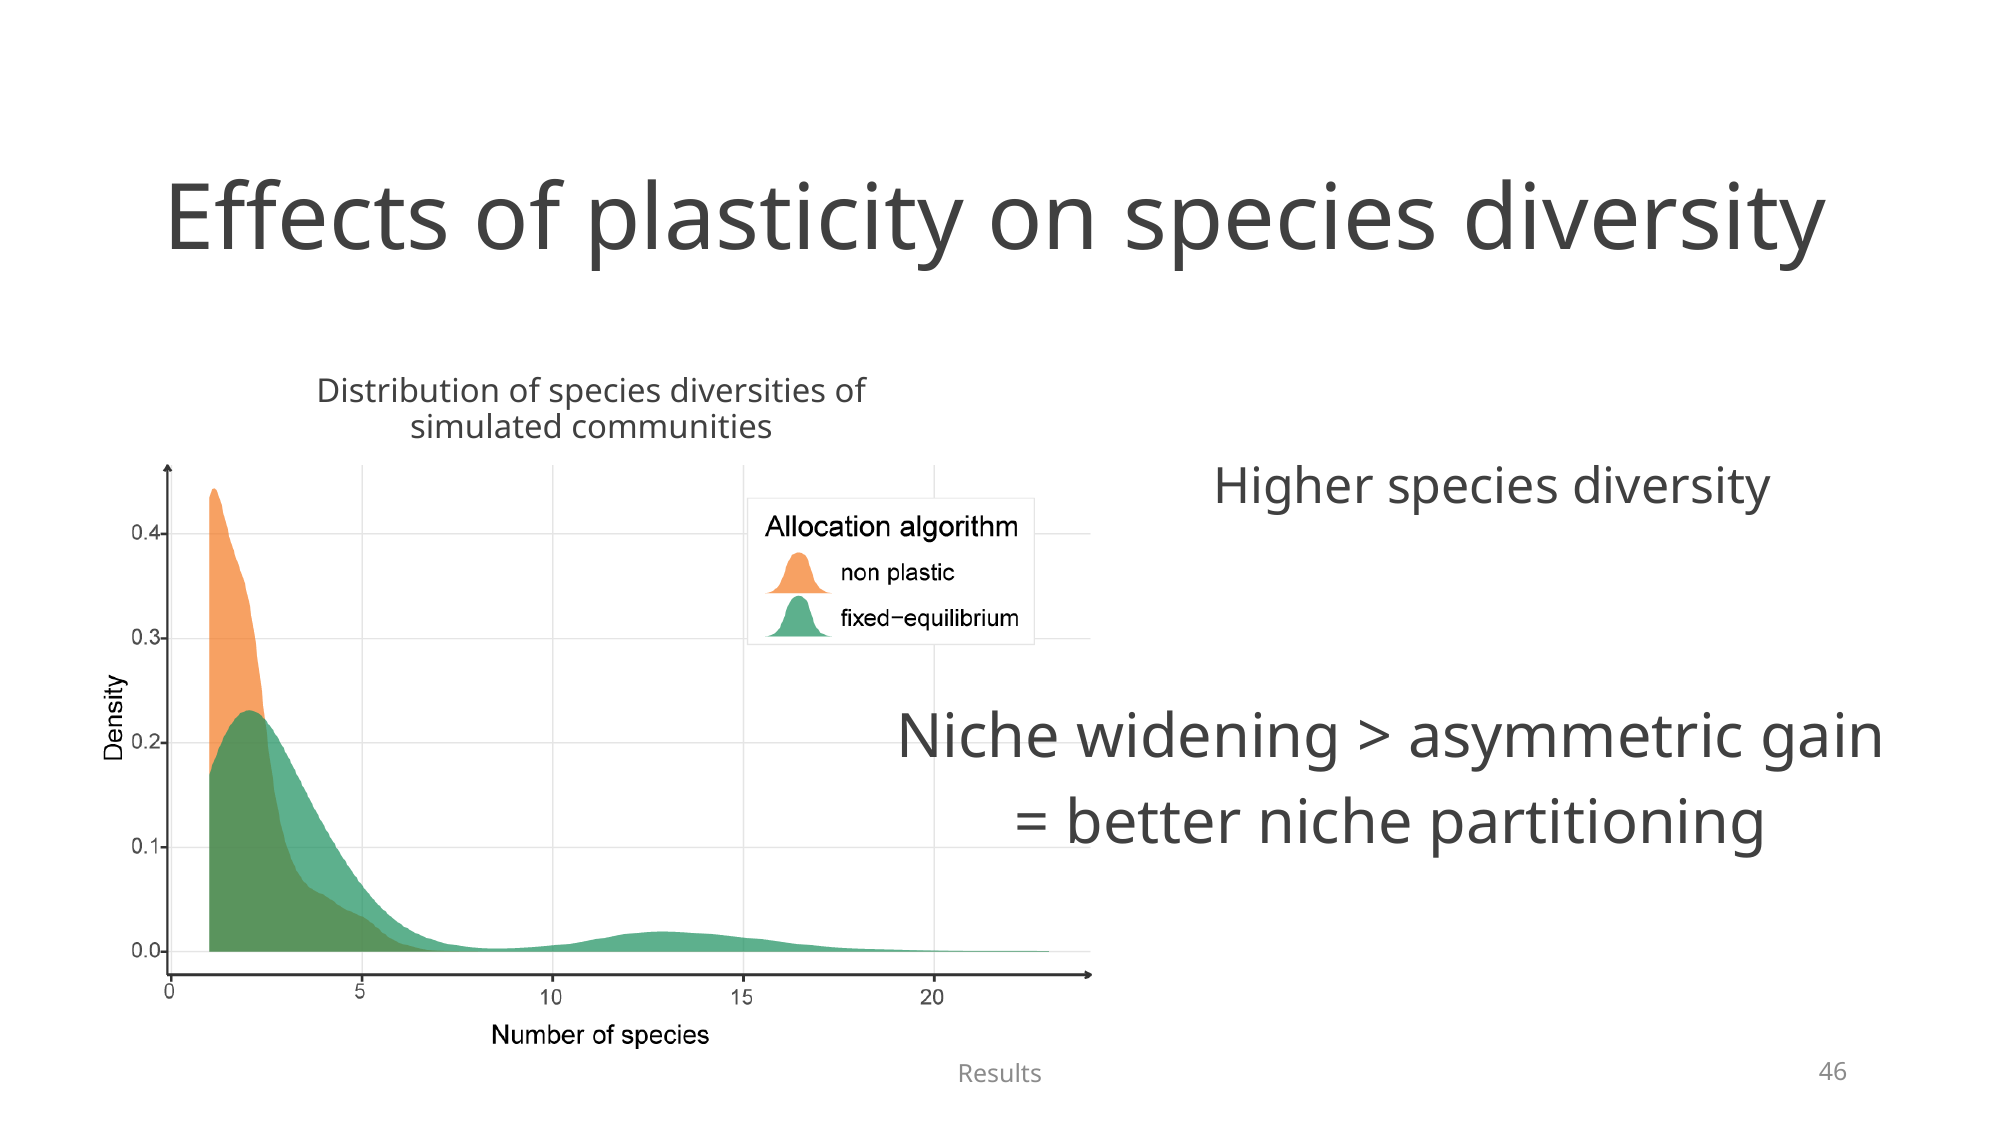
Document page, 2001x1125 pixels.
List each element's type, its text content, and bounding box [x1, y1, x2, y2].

text_box Distribution of species diversities of simulated communities [245, 366, 938, 453]
title Effects of plasticity on species diversity [148, 59, 1898, 278]
list Niche widening > asymmetric gain = better niche partitioning [1101, 697, 1918, 881]
text_box Higher species diversity [1198, 453, 1944, 812]
footer Results [662, 1042, 1338, 1103]
slide_number 46 [1412, 1042, 1863, 1103]
picture [82, 453, 1101, 1052]
